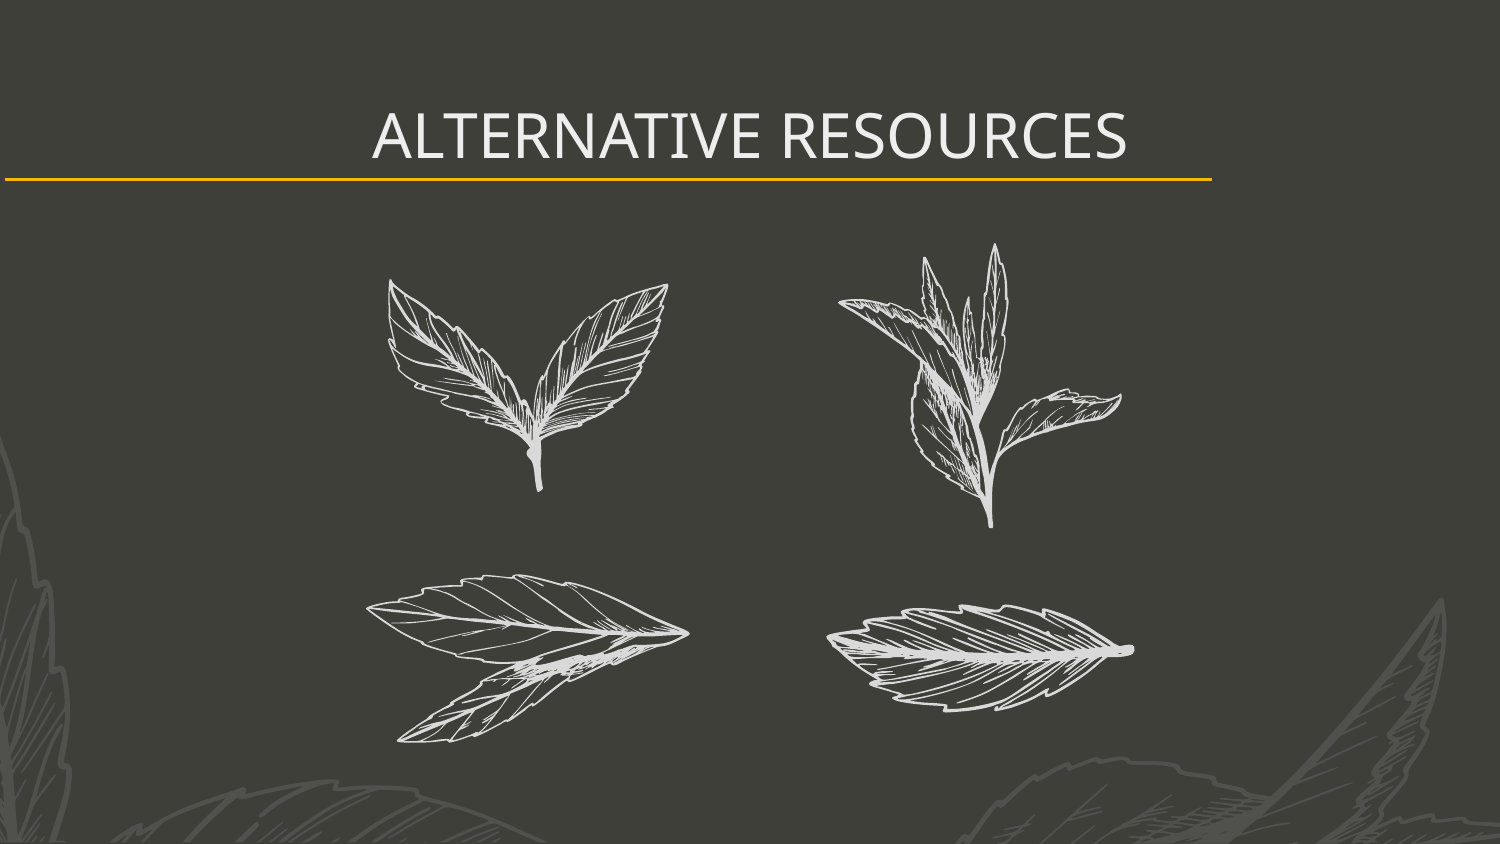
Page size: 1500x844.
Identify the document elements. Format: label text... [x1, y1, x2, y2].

title ALTERNATIVE RESOURCES [39, 82, 1462, 184]
text_box [365, 574, 690, 743]
text_box [387, 279, 669, 493]
text_box [826, 604, 1135, 713]
text_box [838, 242, 1122, 529]
